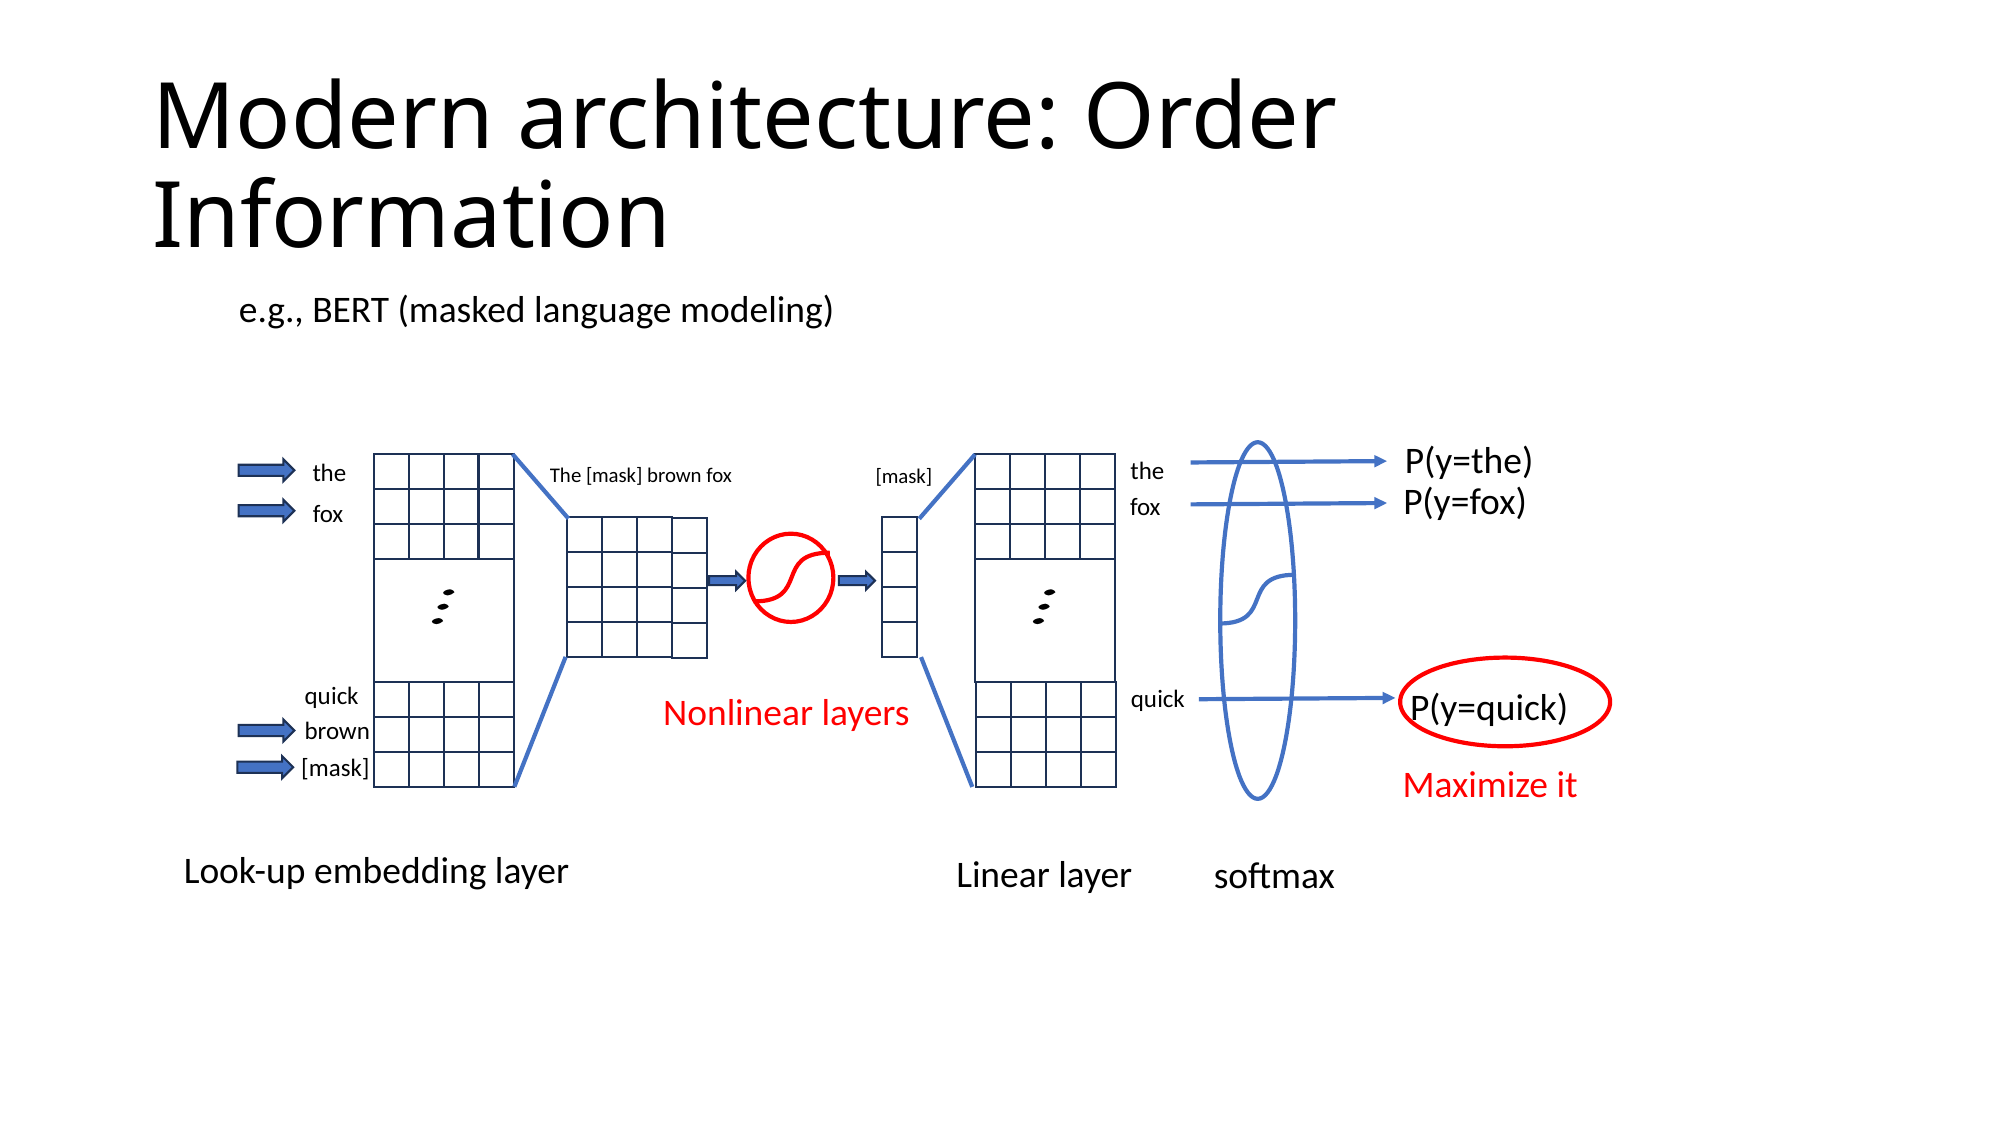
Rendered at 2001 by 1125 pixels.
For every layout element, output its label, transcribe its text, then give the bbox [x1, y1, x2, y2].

title Modern architecture: Order Information [137, 59, 1863, 278]
text_box e.g., BERT (masked language modeling) [224, 277, 1000, 337]
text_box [168, 426, 1611, 905]
